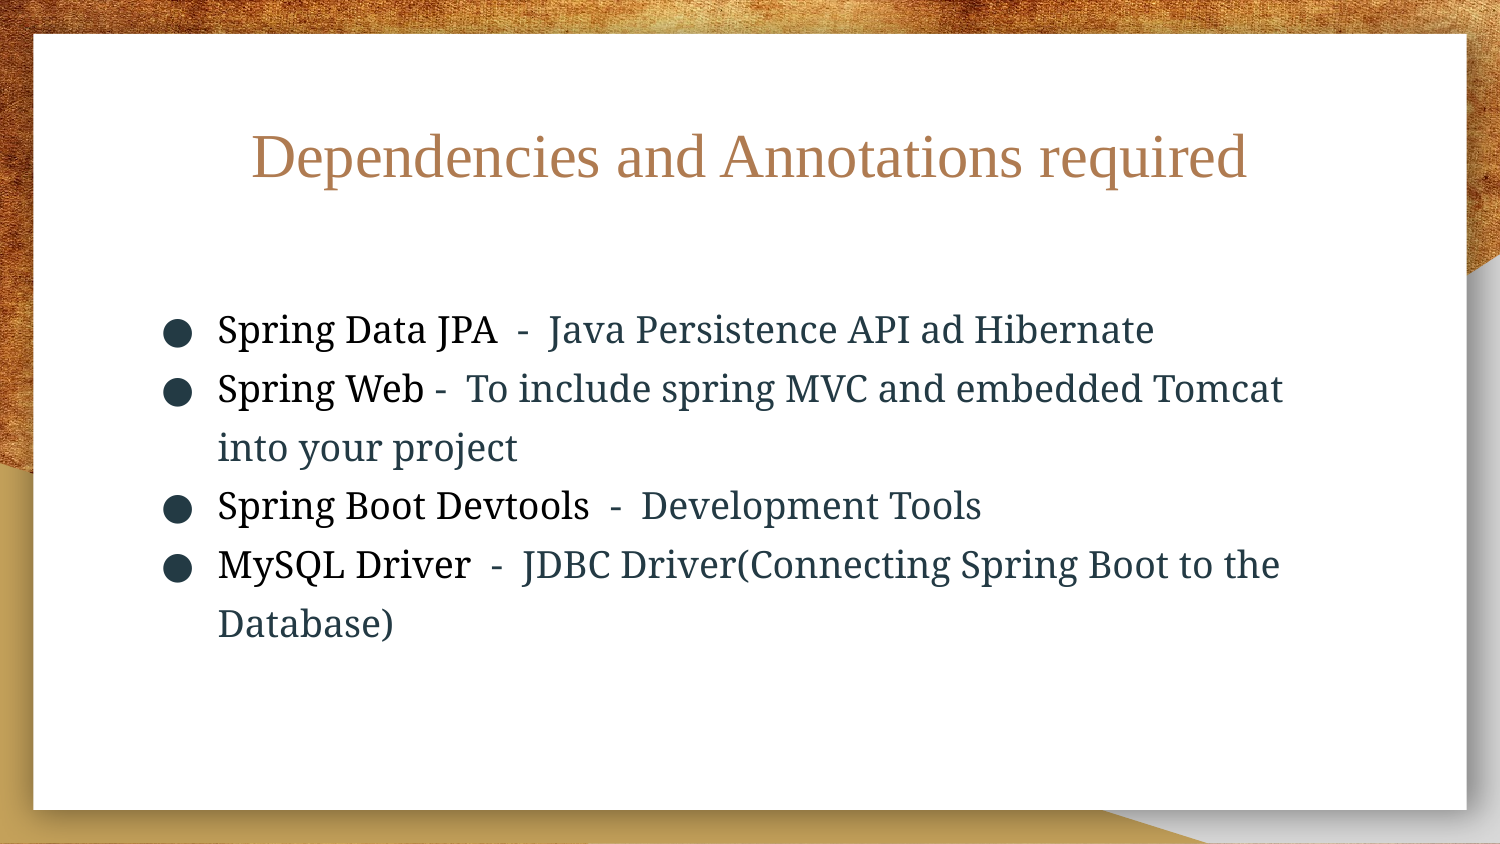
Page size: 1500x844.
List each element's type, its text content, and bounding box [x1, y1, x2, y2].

title Dependencies and Annotations required [134, 106, 1366, 231]
list Spring Data JPA - Java Persistence API ad Hibernate Spring Web - To include spring MVC and embedded Tomcat into your project Spring Boot Devtools - Development Tools MySQL Driver - JDBC Driver(Connecting Spring Boot to the Database) [127, 281, 1359, 683]
picture [0, 0, 1500, 473]
